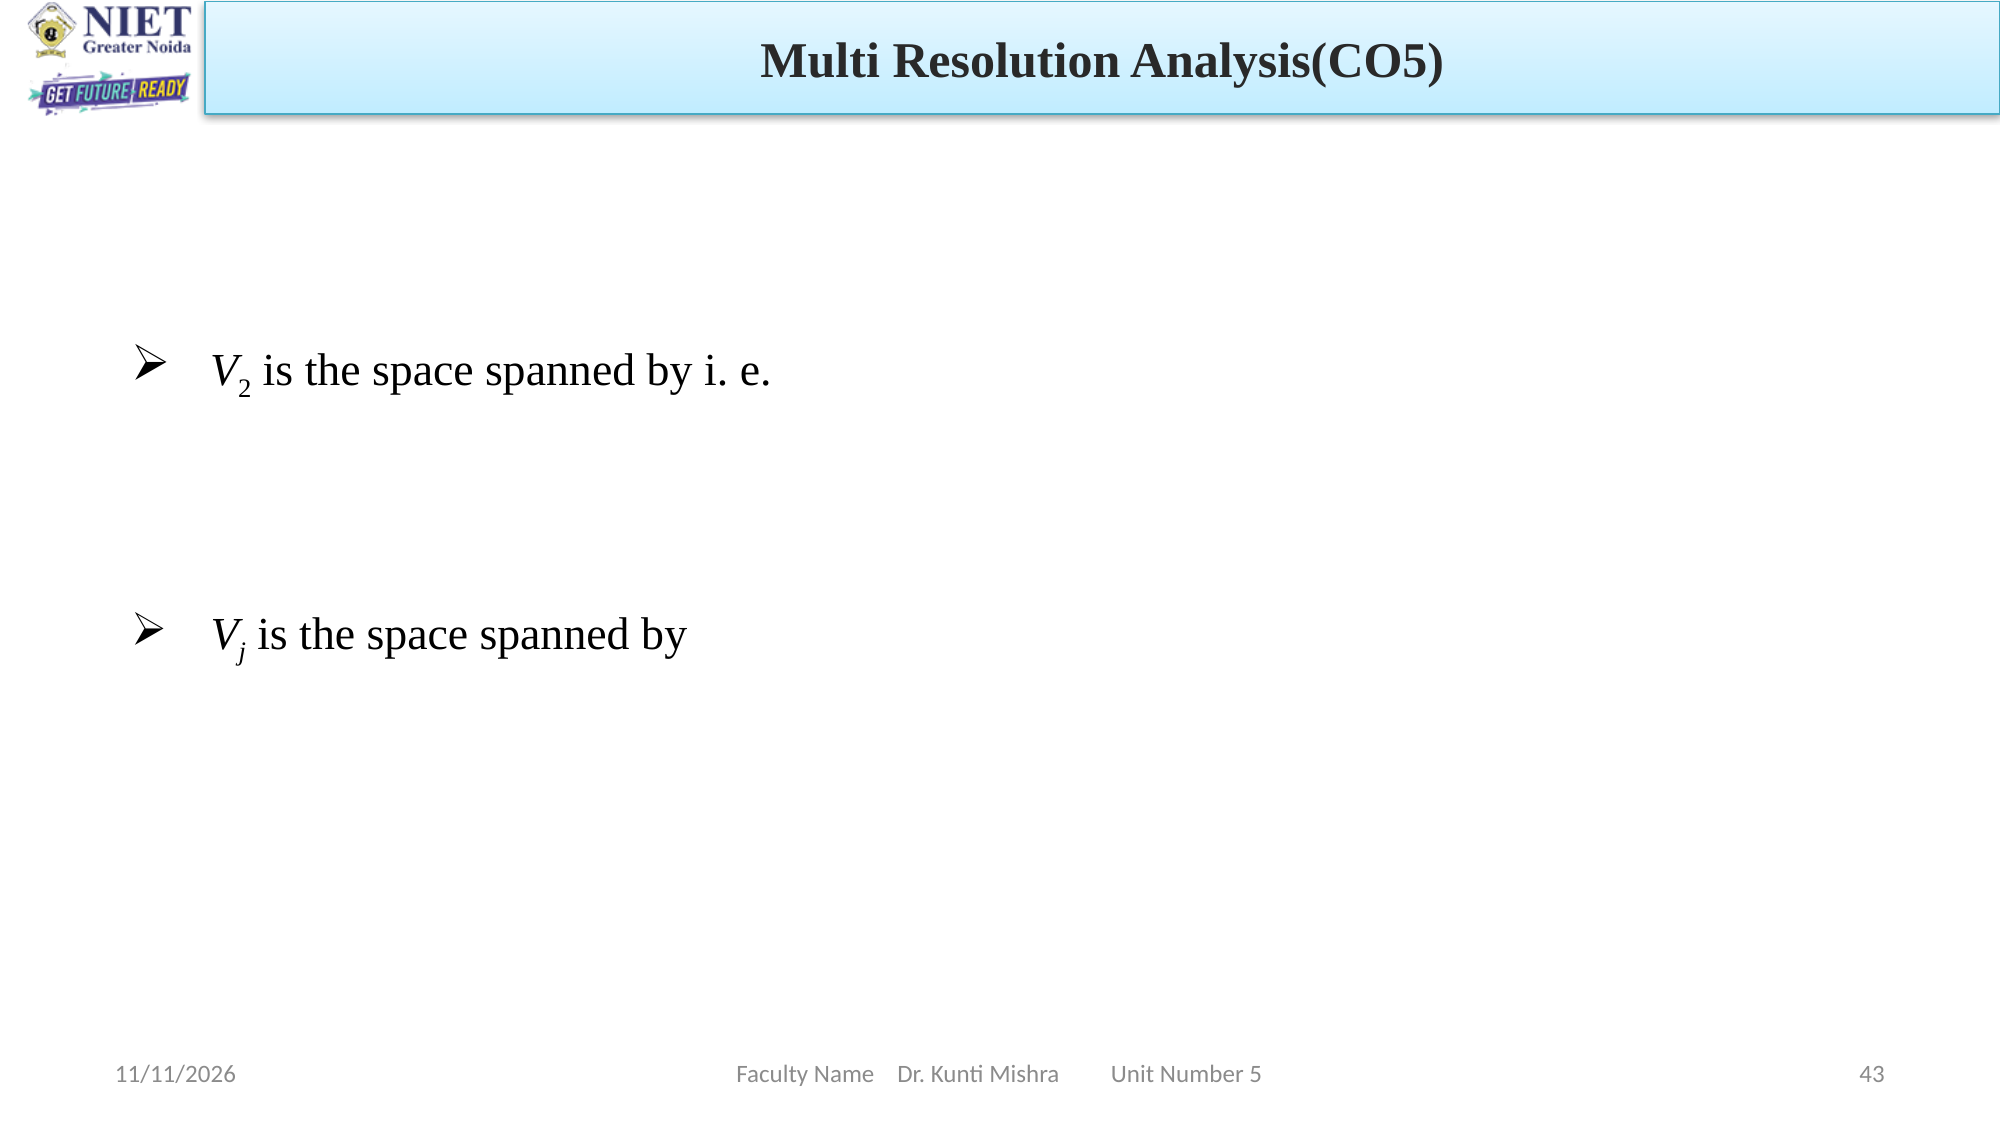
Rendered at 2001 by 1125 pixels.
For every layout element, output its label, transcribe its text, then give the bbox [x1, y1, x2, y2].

slide_number 43 [1433, 1042, 1900, 1103]
picture [0, 0, 229, 126]
footer Faculty Name Dr. Kunti Mishra Unit Number 5 [683, 1042, 1317, 1103]
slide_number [99, 1042, 567, 1103]
text_box Multi Resolution Analysis(CO5) [232, 1, 2000, 115]
